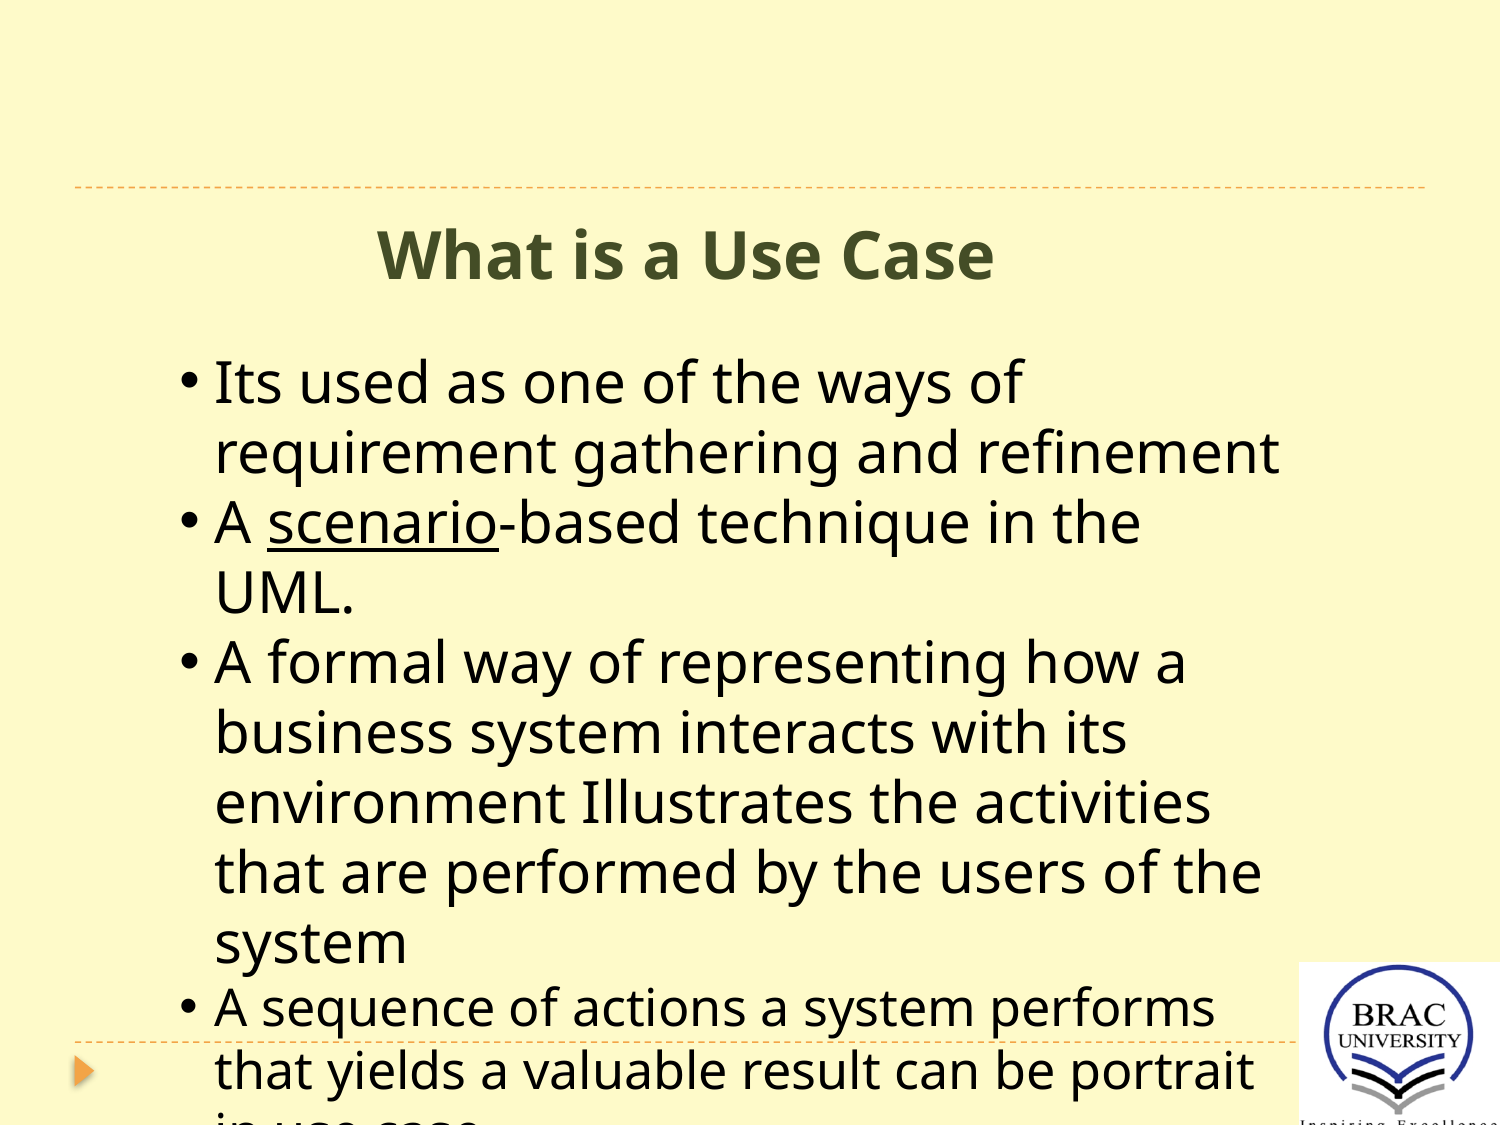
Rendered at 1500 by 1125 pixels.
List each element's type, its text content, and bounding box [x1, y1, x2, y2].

text_box Its used as one of the ways of requirement gathering and refinement A scenario-based technique in the UML. A formal way of representing how a business system interacts with its environment Illustrates the activities that are performed by the users of the system A sequence of actions a system performs that yields a valuable result can be portrait in use case . [125, 337, 1300, 1125]
title What is a Use Case [362, 137, 1063, 300]
picture [1299, 962, 1500, 1125]
